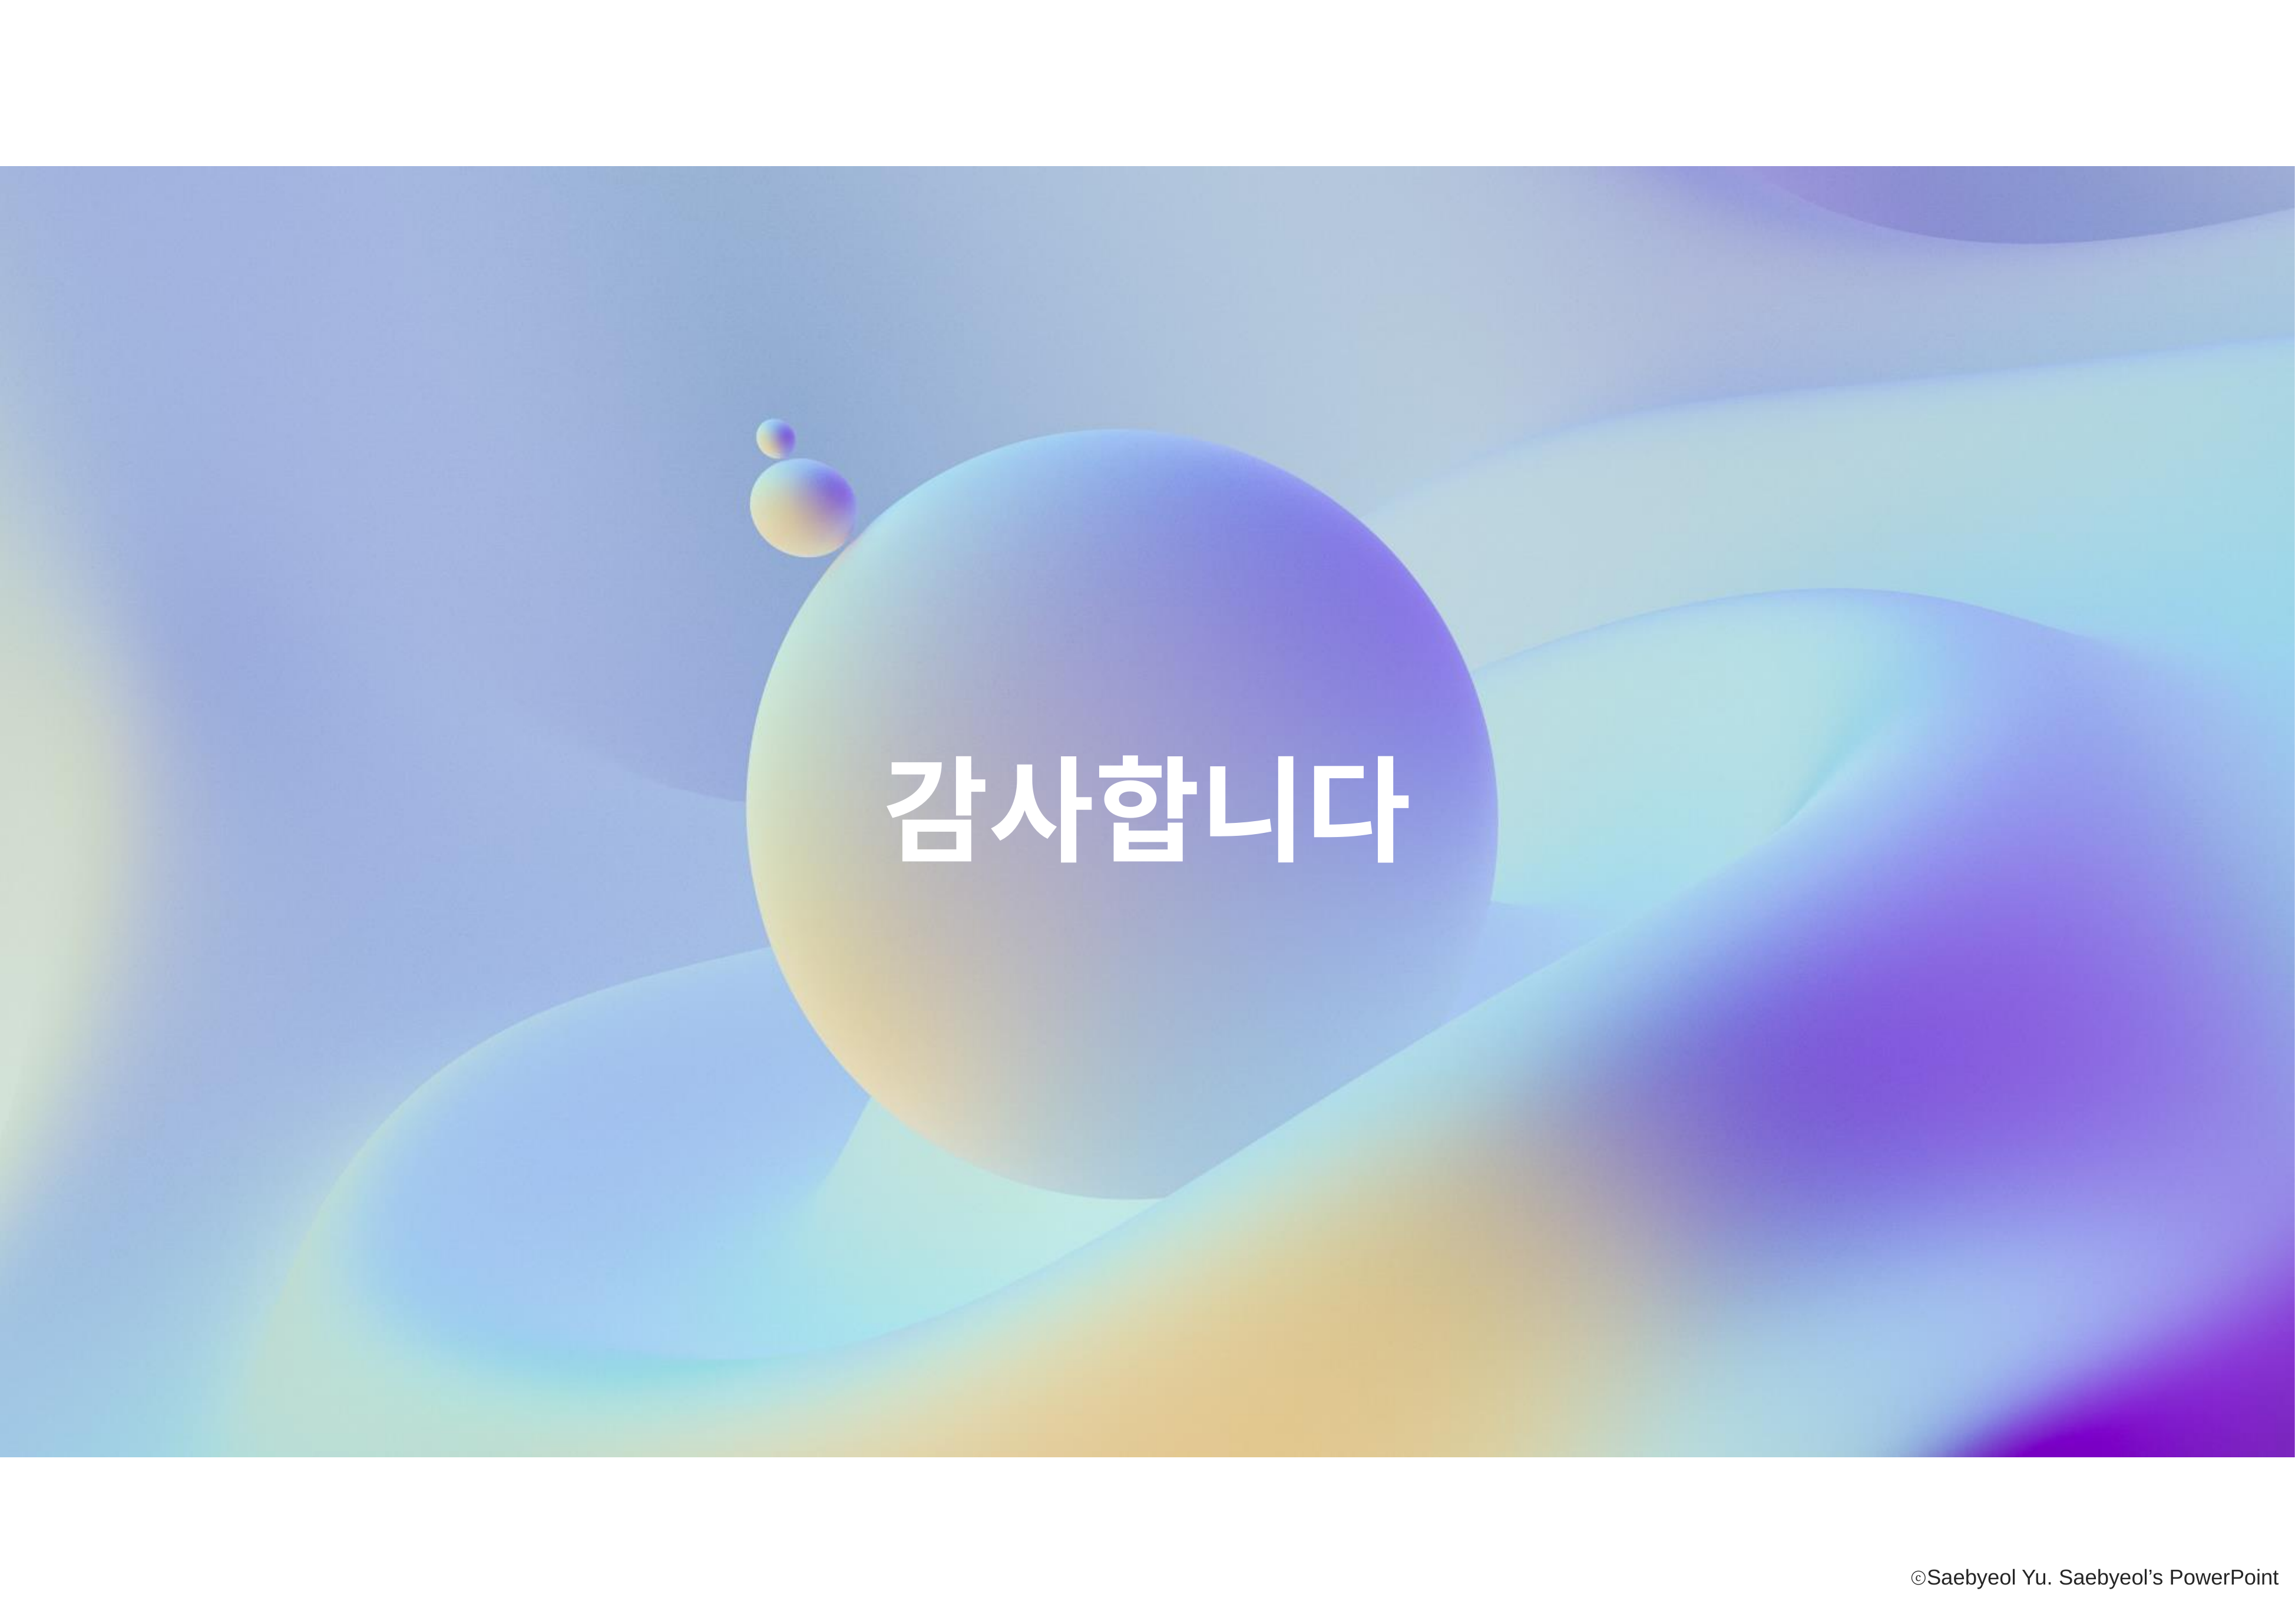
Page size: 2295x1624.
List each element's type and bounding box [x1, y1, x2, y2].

picture [0, 166, 2295, 1457]
